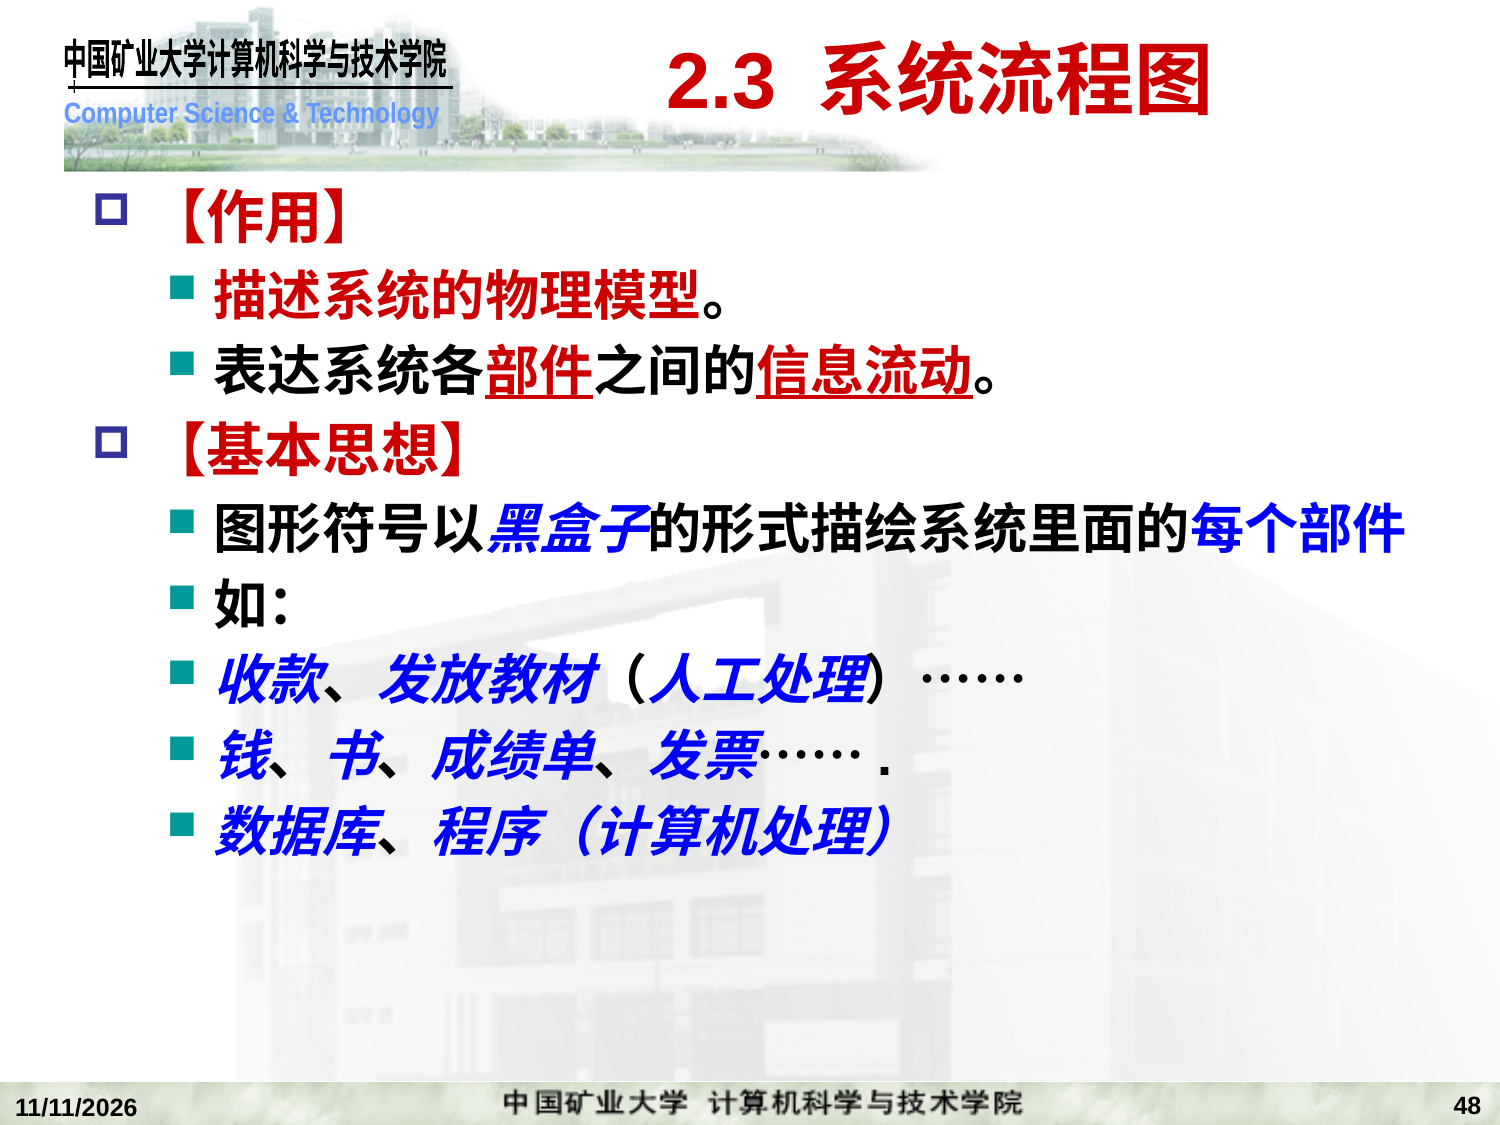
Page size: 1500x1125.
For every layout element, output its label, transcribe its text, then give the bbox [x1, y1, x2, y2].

title 2.3 系统流程图 [478, 14, 1402, 141]
picture [0, 1082, 1364, 1125]
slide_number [0, 1083, 313, 1125]
list 【作用】 描述系统的物理模型。 表达系统各部件之间的信息流动。 【基本思想】 图形符号以黑盒子的形式描绘系统里面的每个部件 如： 收款、发放教材（人工处理）…… 钱、书、成绩单、发票……. 数据库、程序（计算机处理） [76, 172, 1428, 1006]
picture [64, 0, 954, 175]
slide_number 48 [1364, 1082, 1500, 1125]
picture [68, 51, 73, 59]
